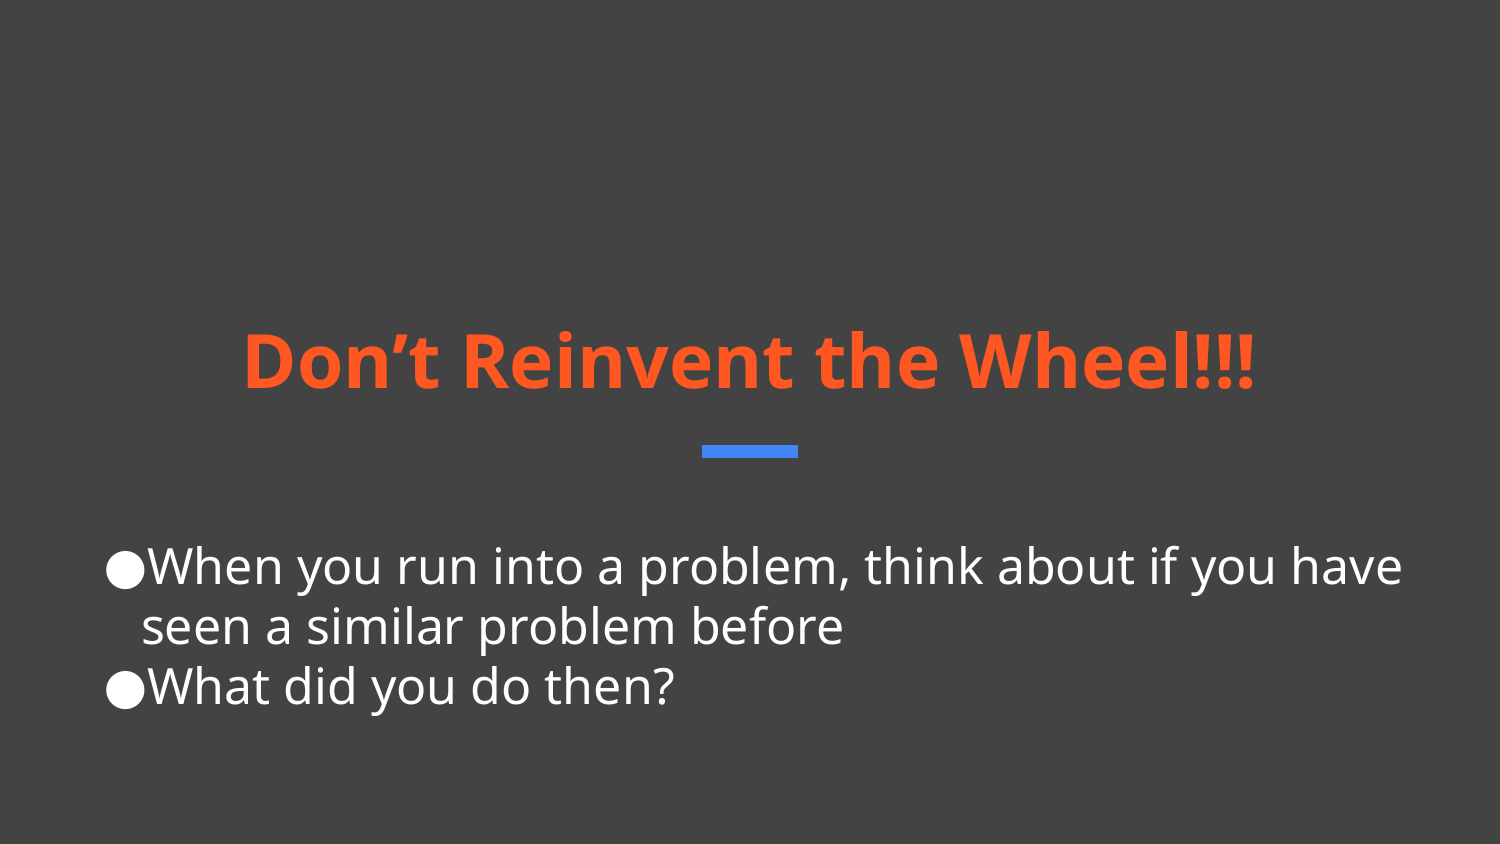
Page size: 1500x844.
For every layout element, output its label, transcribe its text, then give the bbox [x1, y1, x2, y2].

title Don’t Reinvent the Wheel!!! [51, 97, 1449, 419]
subtitle When you run into a problem, think about if you have seen a similar problem before What did you do then? [51, 519, 1449, 640]
